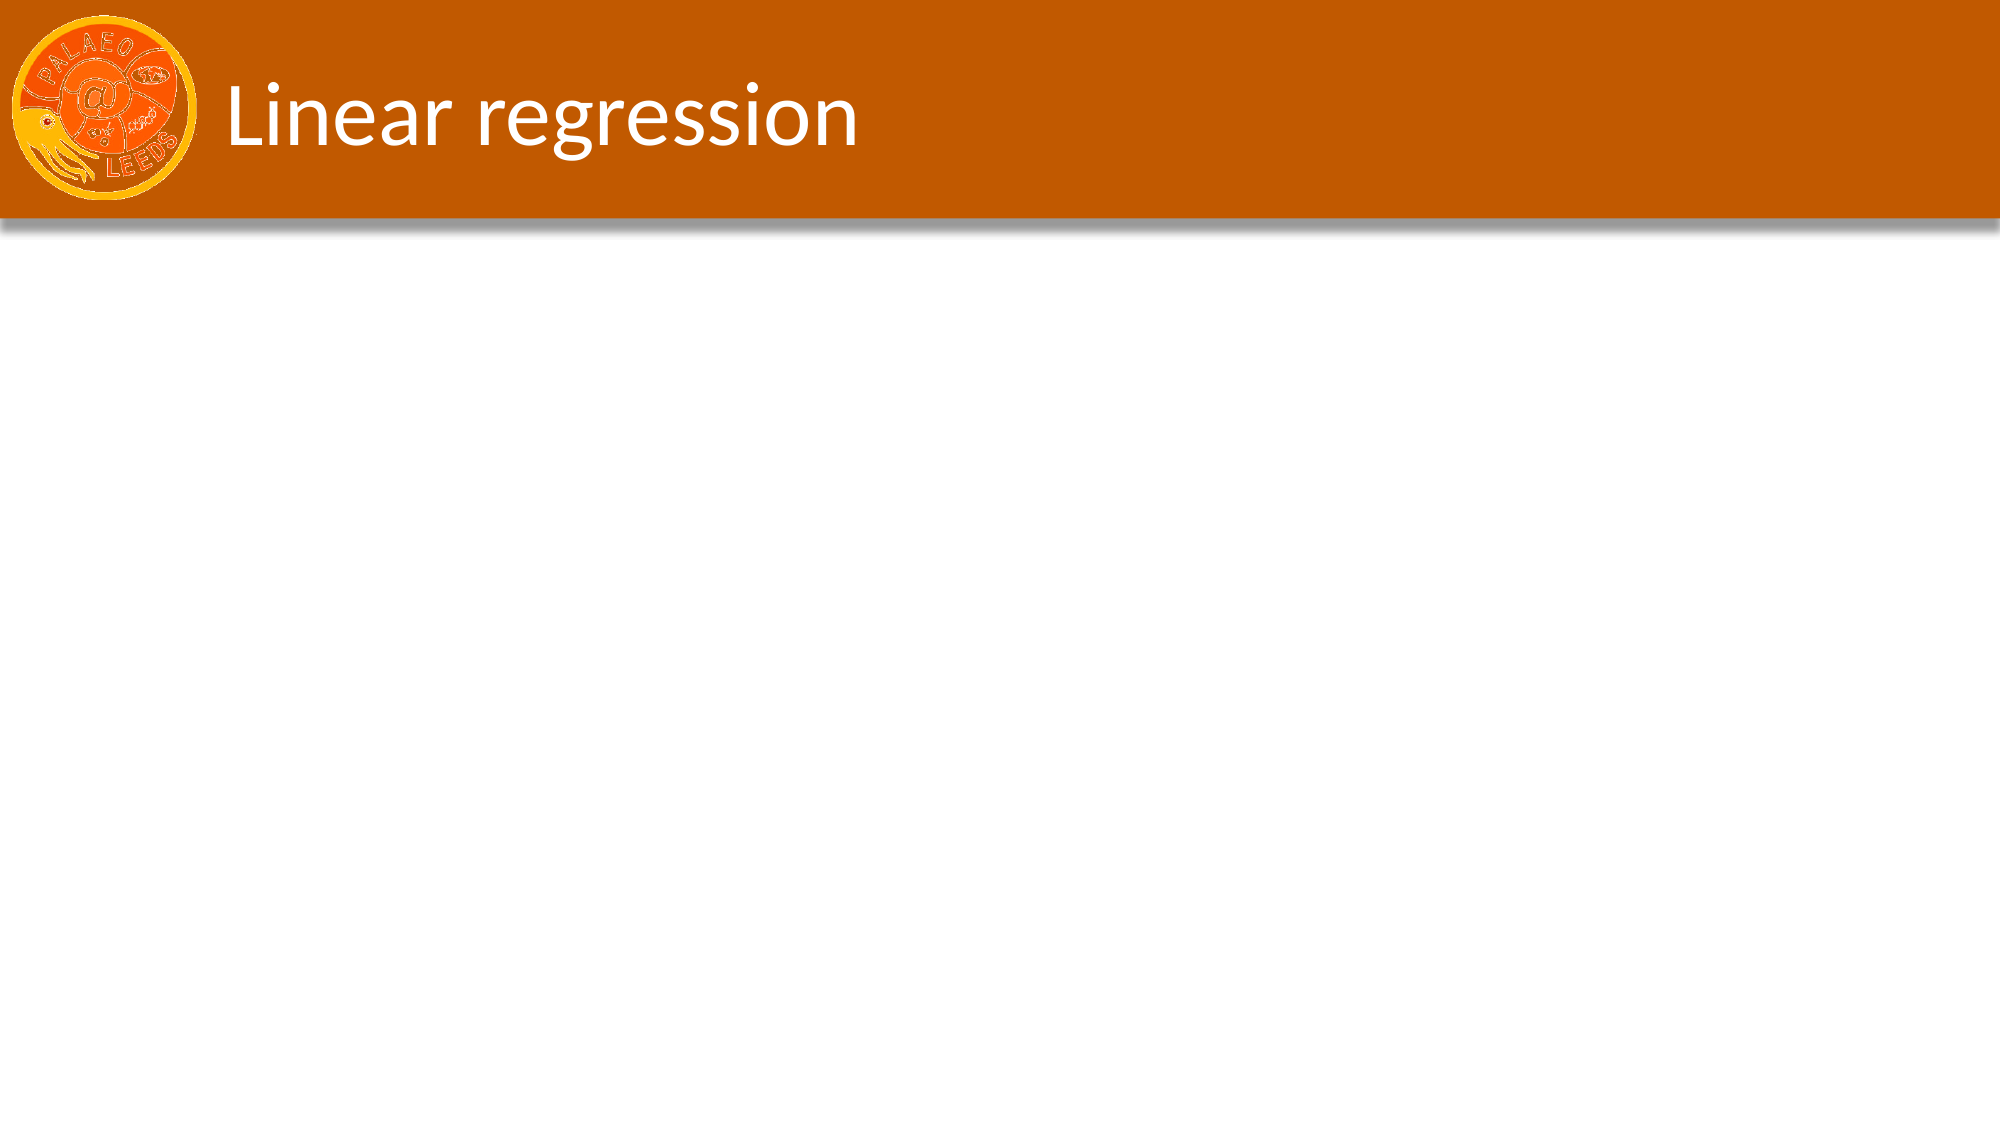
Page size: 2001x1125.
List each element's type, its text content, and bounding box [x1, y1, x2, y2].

text_box [0, 0, 2000, 219]
picture [11, 15, 197, 200]
text_box Linear regression [210, 17, 2000, 201]
